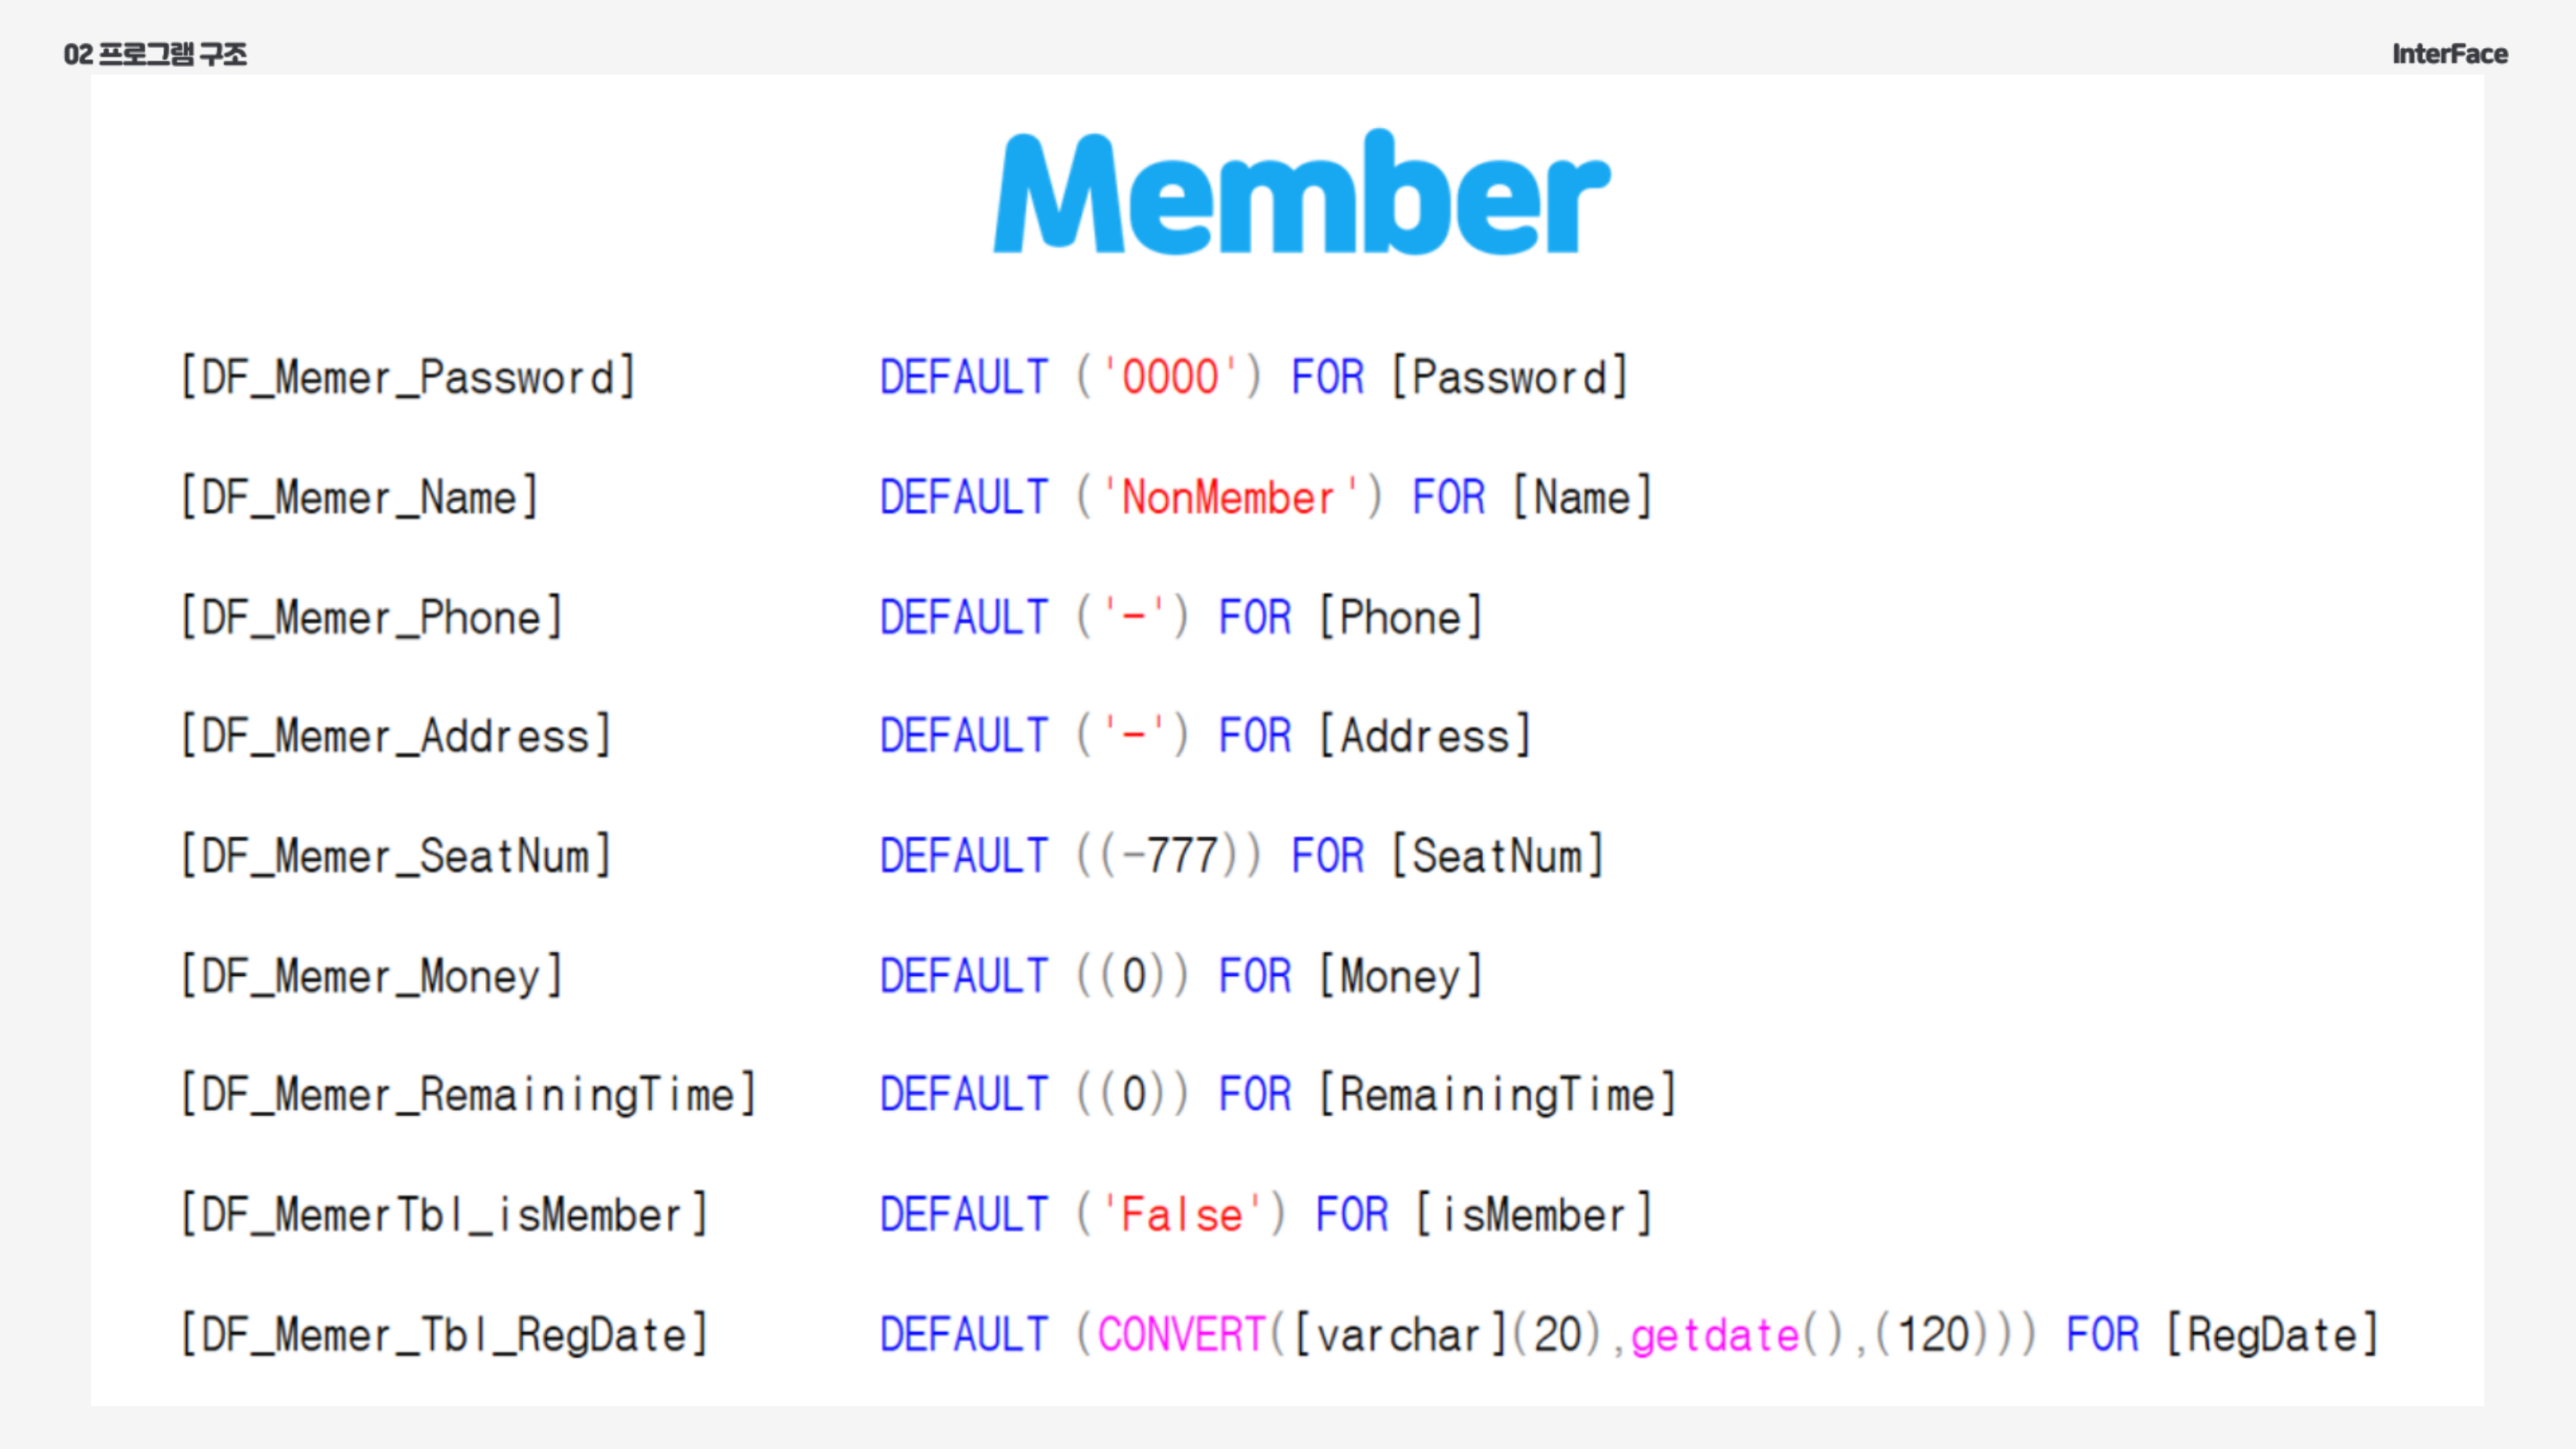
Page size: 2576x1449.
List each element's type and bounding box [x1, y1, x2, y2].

picture [58, 33, 261, 79]
text_box [91, 74, 2485, 1406]
picture [2365, 33, 2521, 78]
